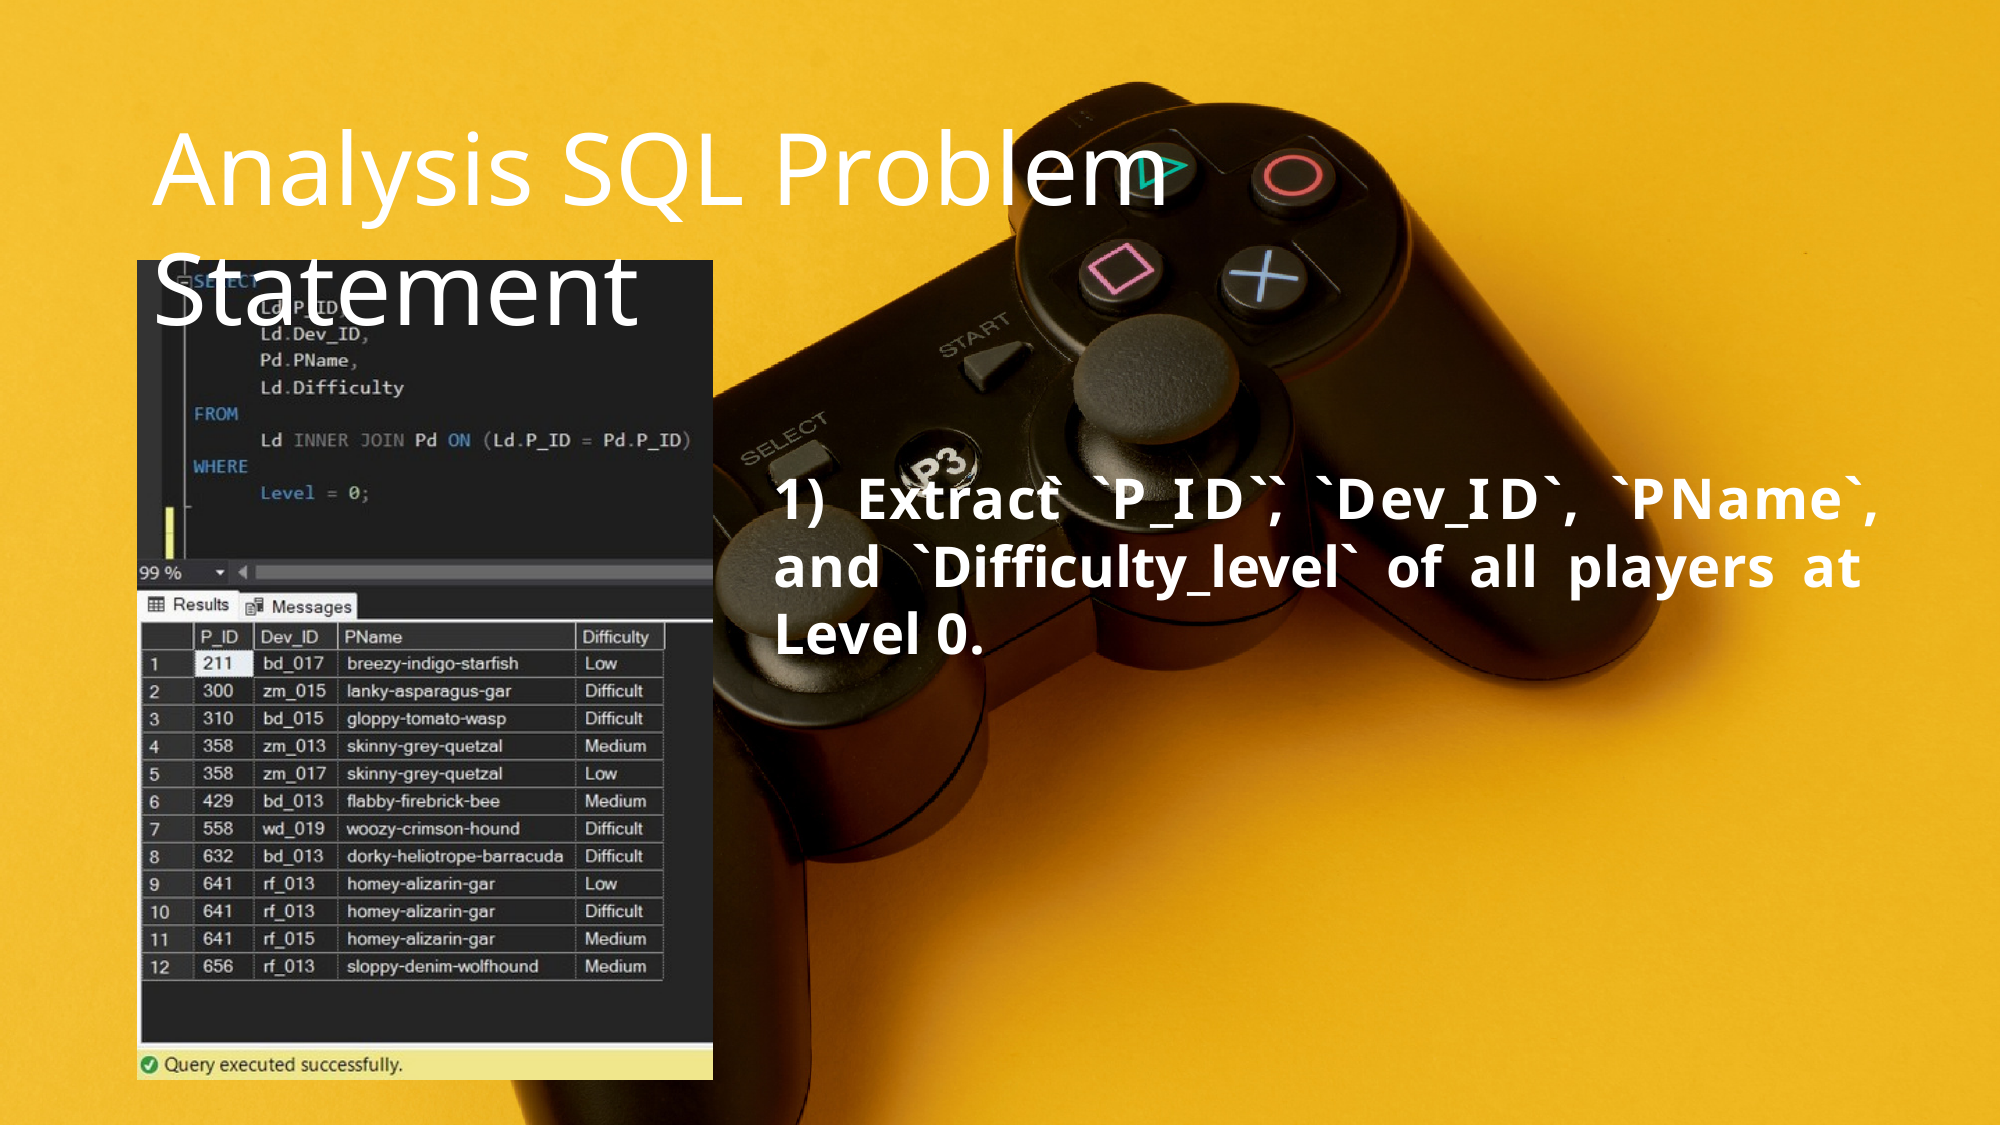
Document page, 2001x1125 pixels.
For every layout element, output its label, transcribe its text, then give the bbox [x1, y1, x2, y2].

text_box Analysis SQL Problem Statement [150, 103, 1473, 346]
picture [0, 0, 2000, 1125]
text_box 1) Extract ̀ `P_ID`, ̀ `Dev_ID`, `PName`, and `Difficulty_level` of all players at Level 0. [771, 461, 1891, 666]
